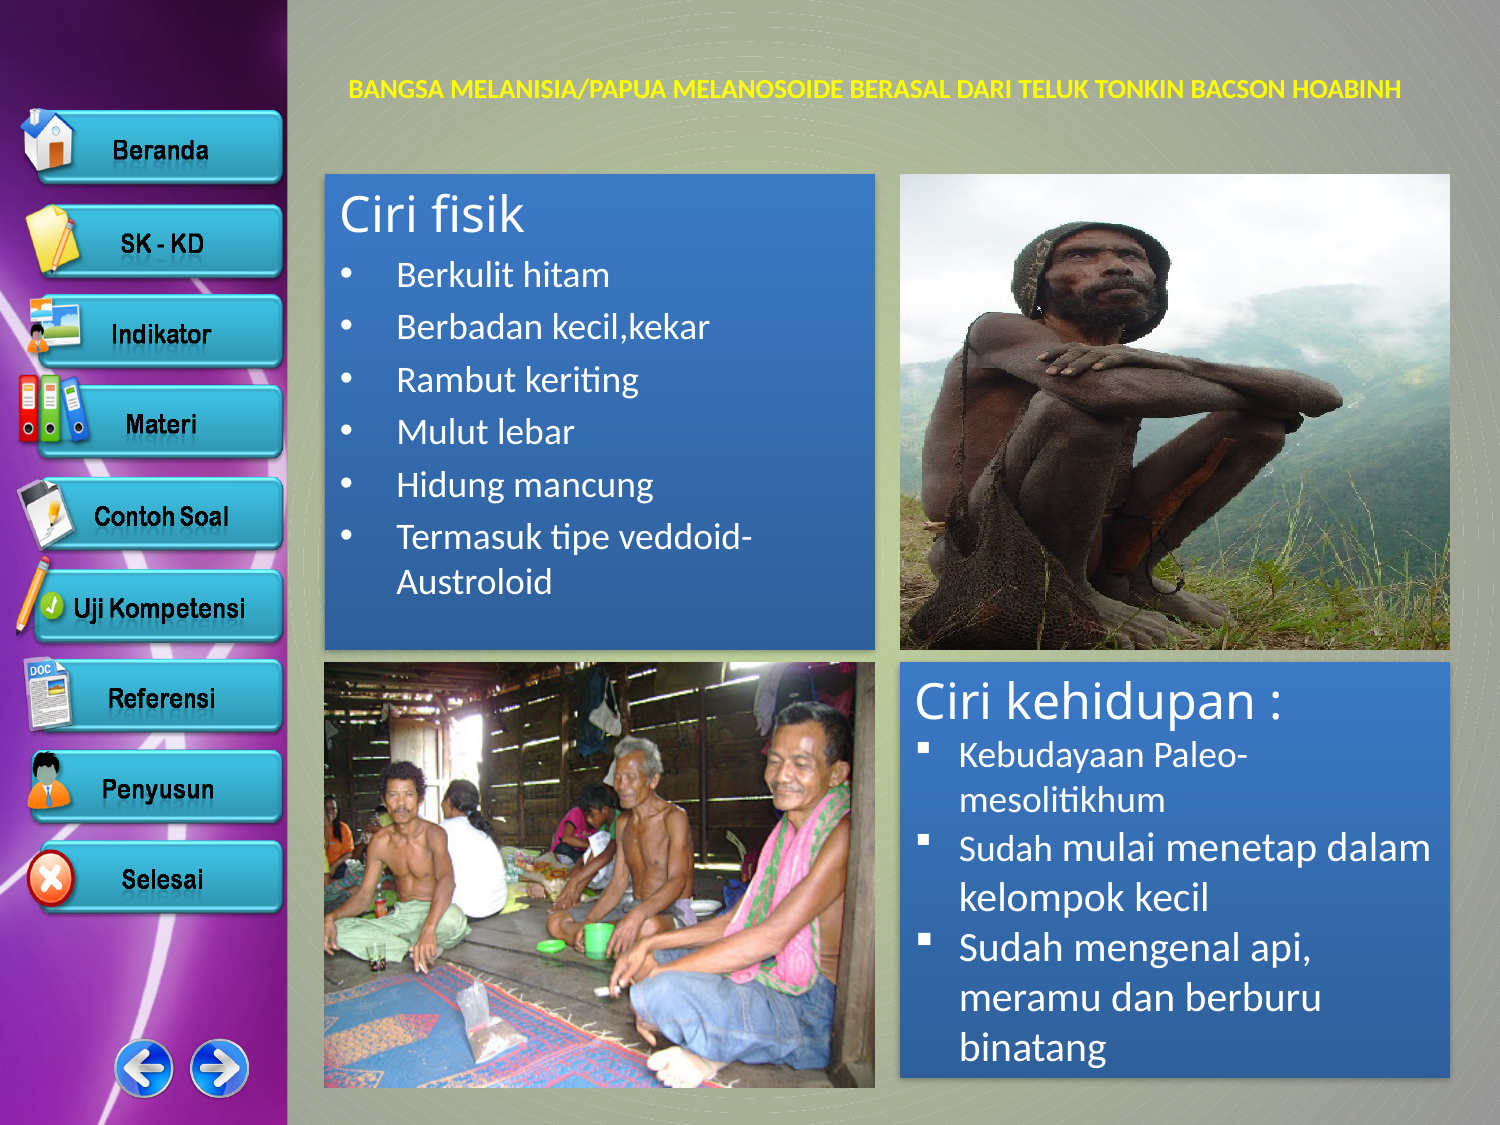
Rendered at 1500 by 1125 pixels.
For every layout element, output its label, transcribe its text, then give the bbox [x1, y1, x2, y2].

text_box Ciri kehidupan : Kebudayaan Paleo-mesolitikhum Sudah mulai menetap dalam kelompok kecil Sudah mengenal api, meramu dan berburu binatang [900, 662, 1450, 1078]
picture [899, 174, 1451, 651]
list Ciri fisik Berkulit hitam Berbadan kecil,kekar Rambut keriting Mulut lebar Hidung mancung Termasuk tipe veddoid-Austroloid [324, 174, 875, 650]
title Bangsa Melanisia/Papua Melanosoide berasal dari Teluk Tonkin Bacson Hoabinh [312, 24, 1438, 150]
picture [324, 662, 876, 1088]
picture [0, 0, 288, 1125]
